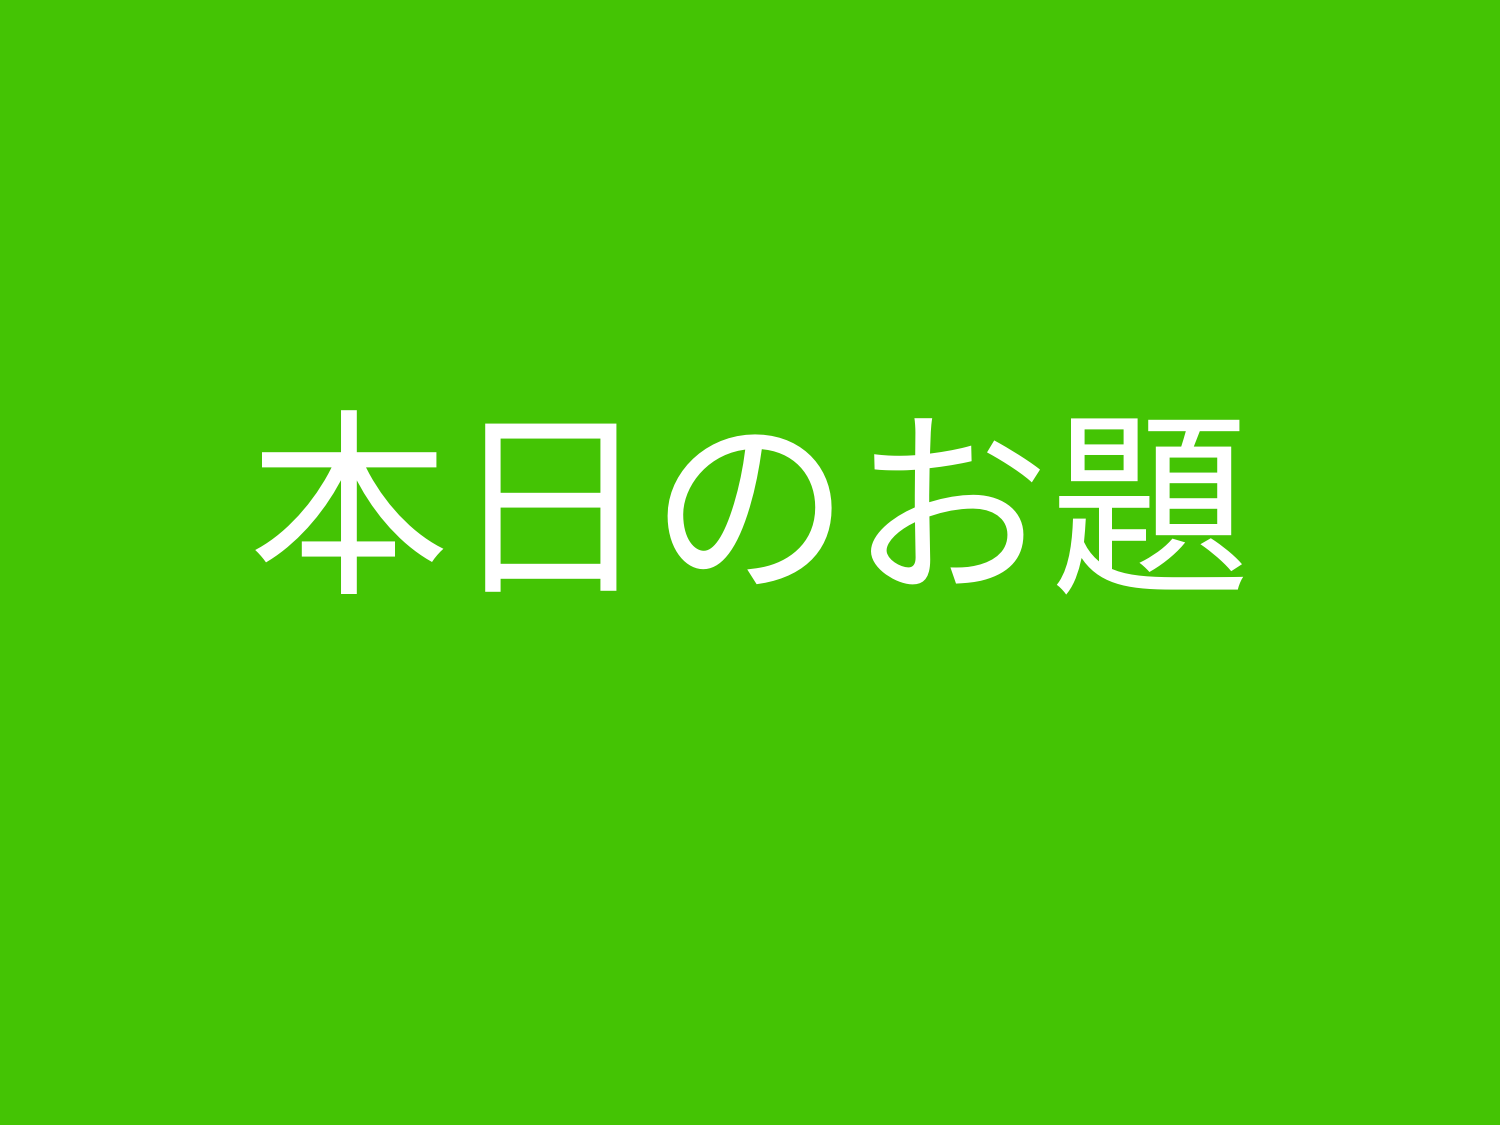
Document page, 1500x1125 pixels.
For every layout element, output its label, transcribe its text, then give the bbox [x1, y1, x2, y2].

title 本日のお題 [0, 0, 1500, 1043]
